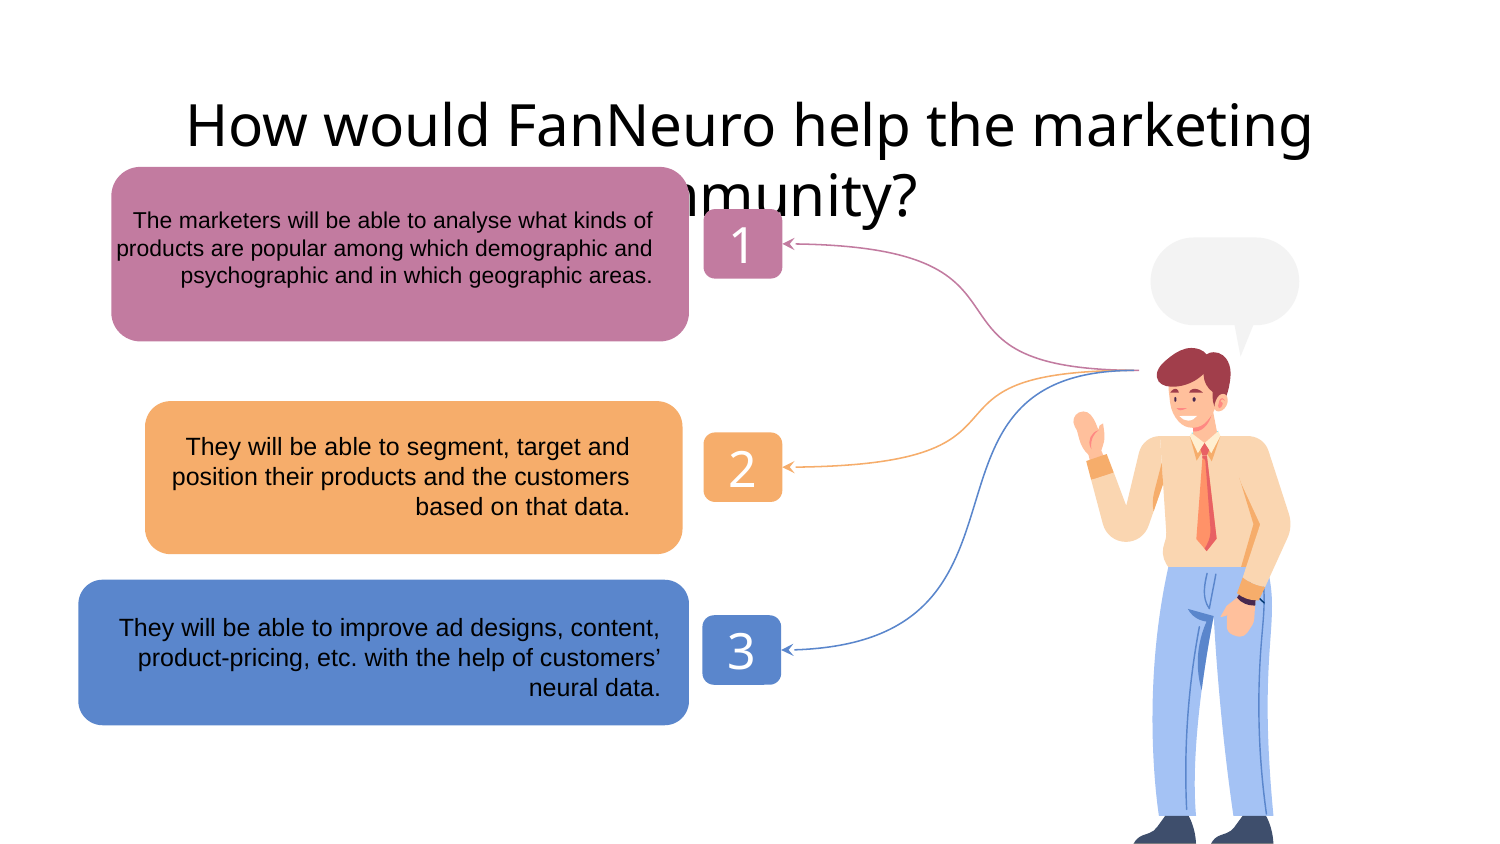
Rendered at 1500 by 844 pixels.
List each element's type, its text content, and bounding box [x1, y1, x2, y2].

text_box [851, 237, 1300, 844]
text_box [782, 243, 846, 367]
text_box [145, 401, 683, 555]
title How would FanNeuro help the marketing community? [75, 72, 1425, 167]
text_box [780, 370, 846, 651]
text_box 3 [702, 615, 782, 685]
text_box They will be able to segment, target and position their products and the customers based on that data. [102, 455, 646, 526]
text_box They will be able to improve ad designs, content, product-pricing, etc. with the help of customers’ neural data. [74, 636, 677, 707]
text_box [116, 166, 689, 340]
text_box The marketers will be able to analyse what kinds of products are popular among which demographic and psychographic and in which geographic areas. [53, 180, 669, 342]
text_box [78, 579, 689, 726]
text_box 1 [703, 209, 783, 279]
text_box 2 [703, 432, 775, 502]
